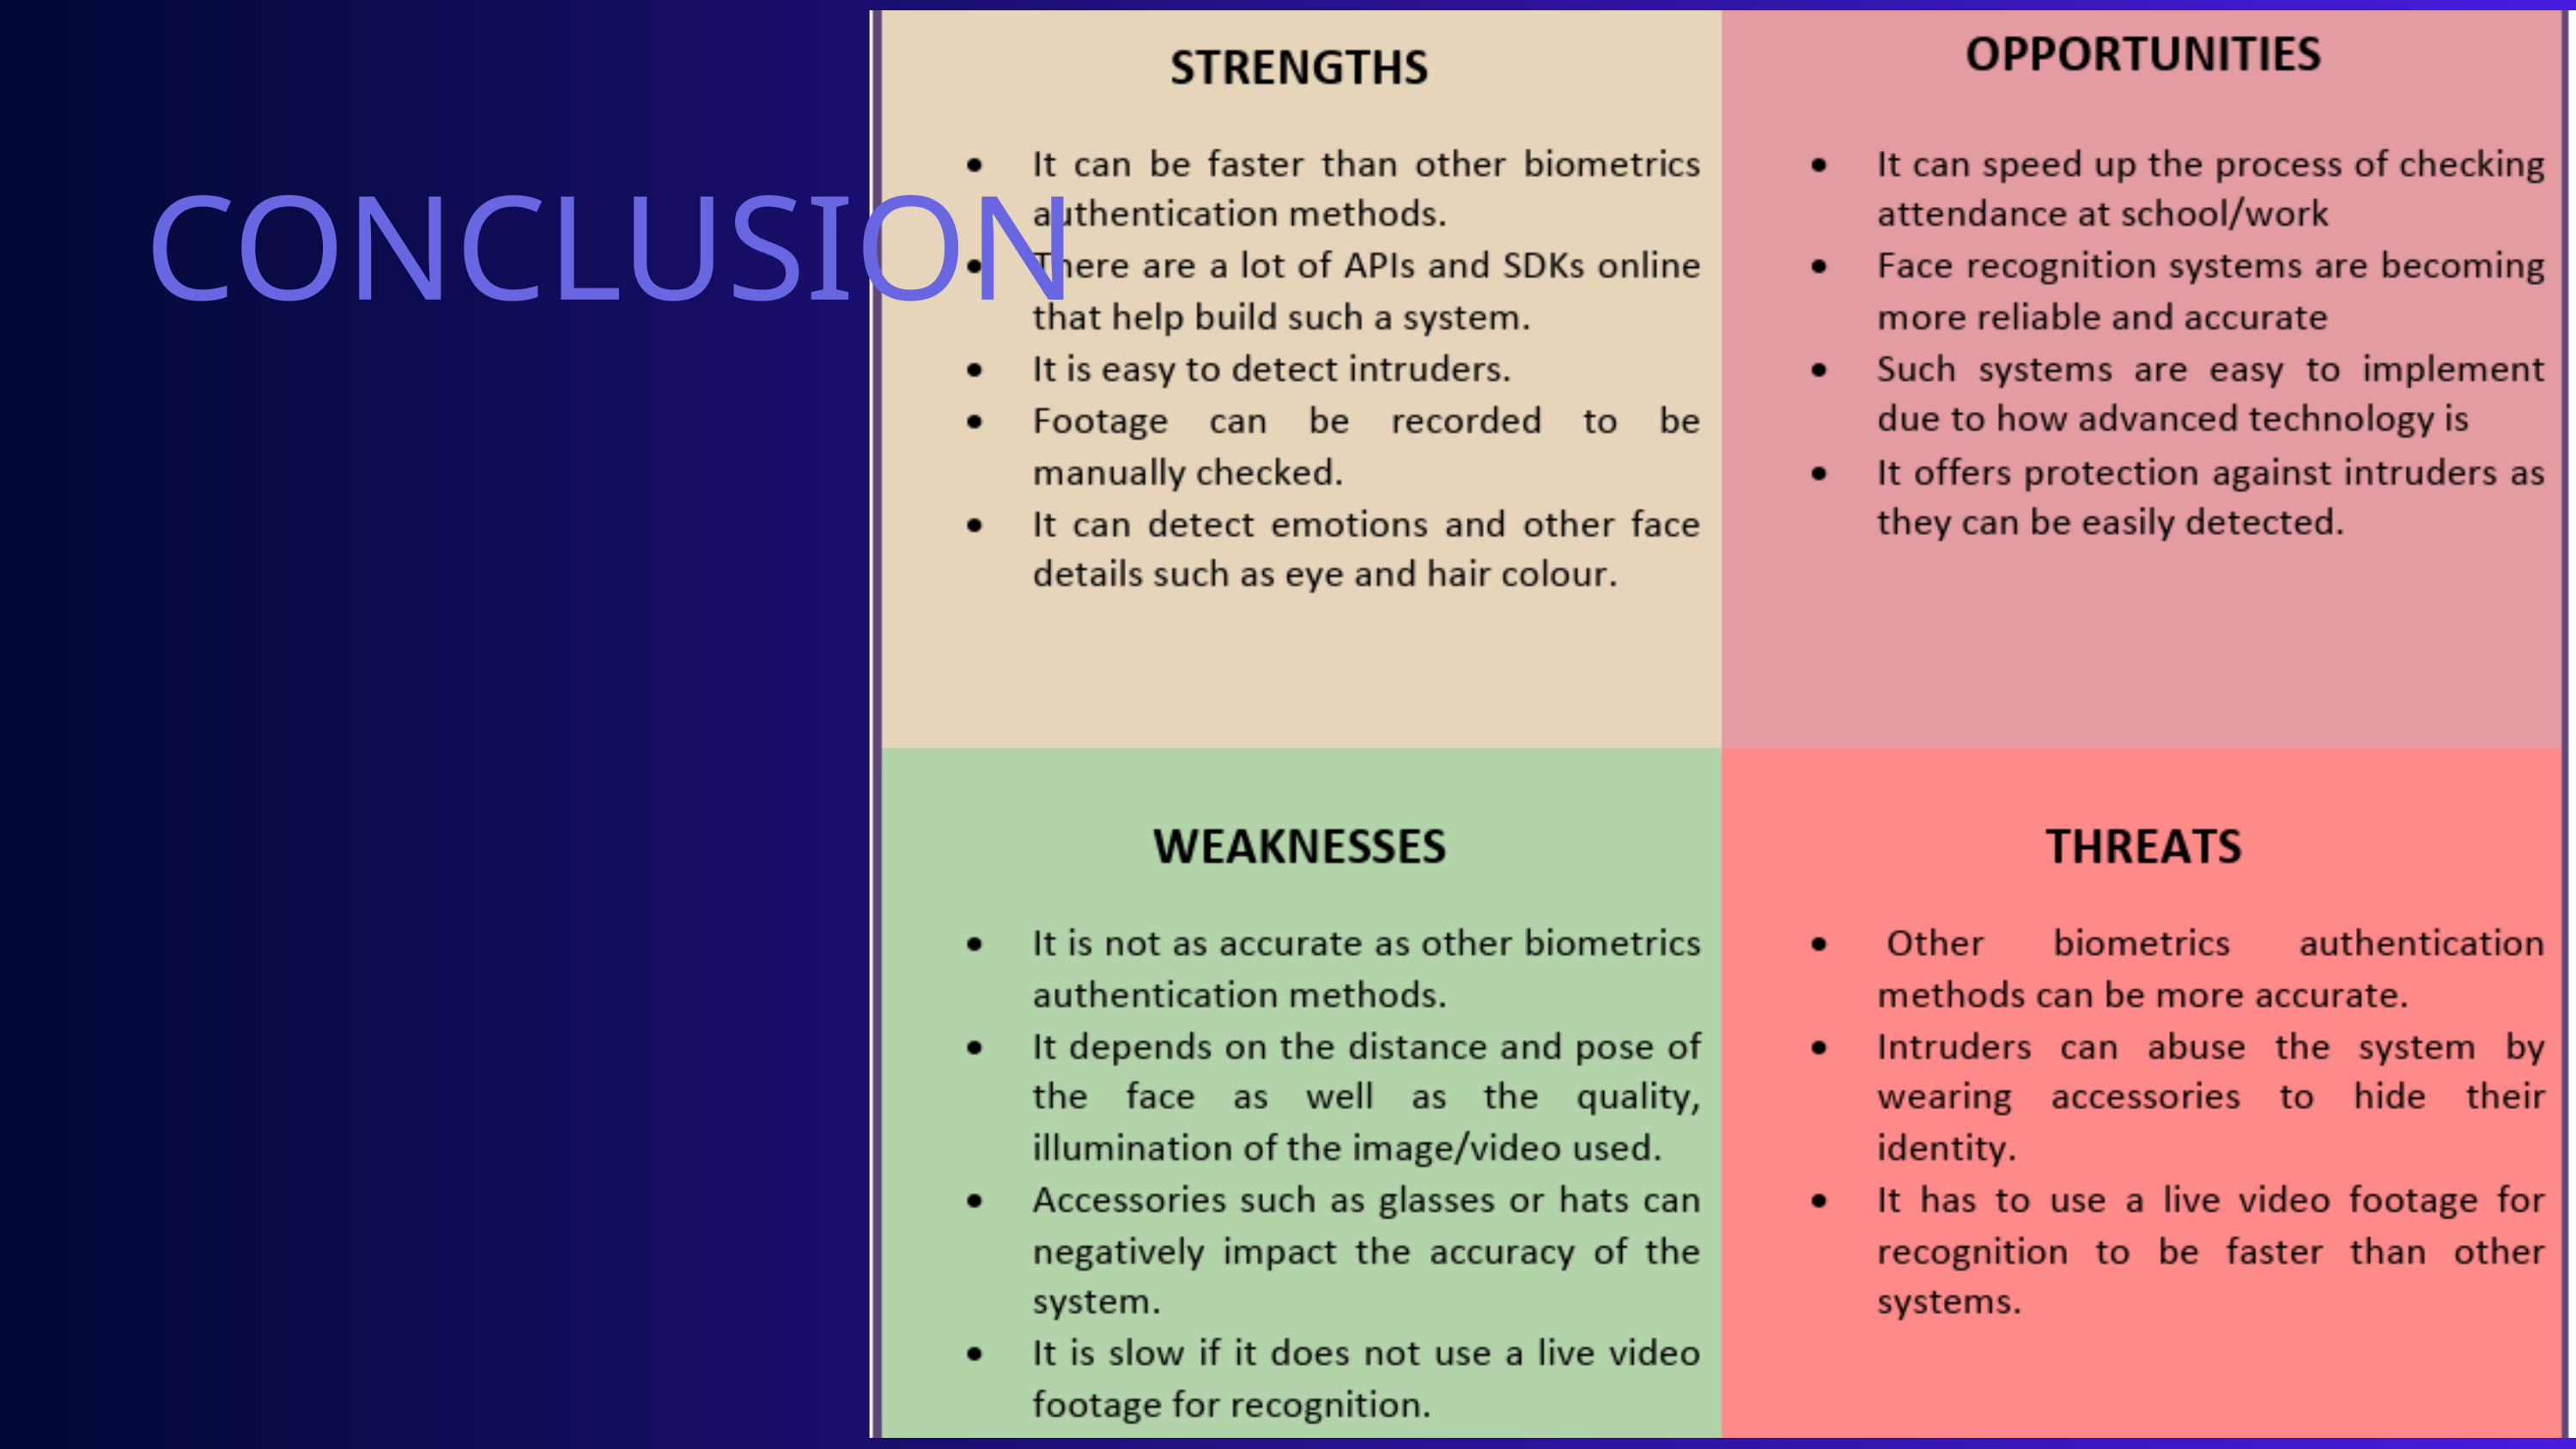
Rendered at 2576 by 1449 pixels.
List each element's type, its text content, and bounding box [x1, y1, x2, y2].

text_box [869, 10, 2576, 224]
text_box CONCLUSION [144, 224, 2576, 329]
text_box [869, 329, 2576, 1438]
